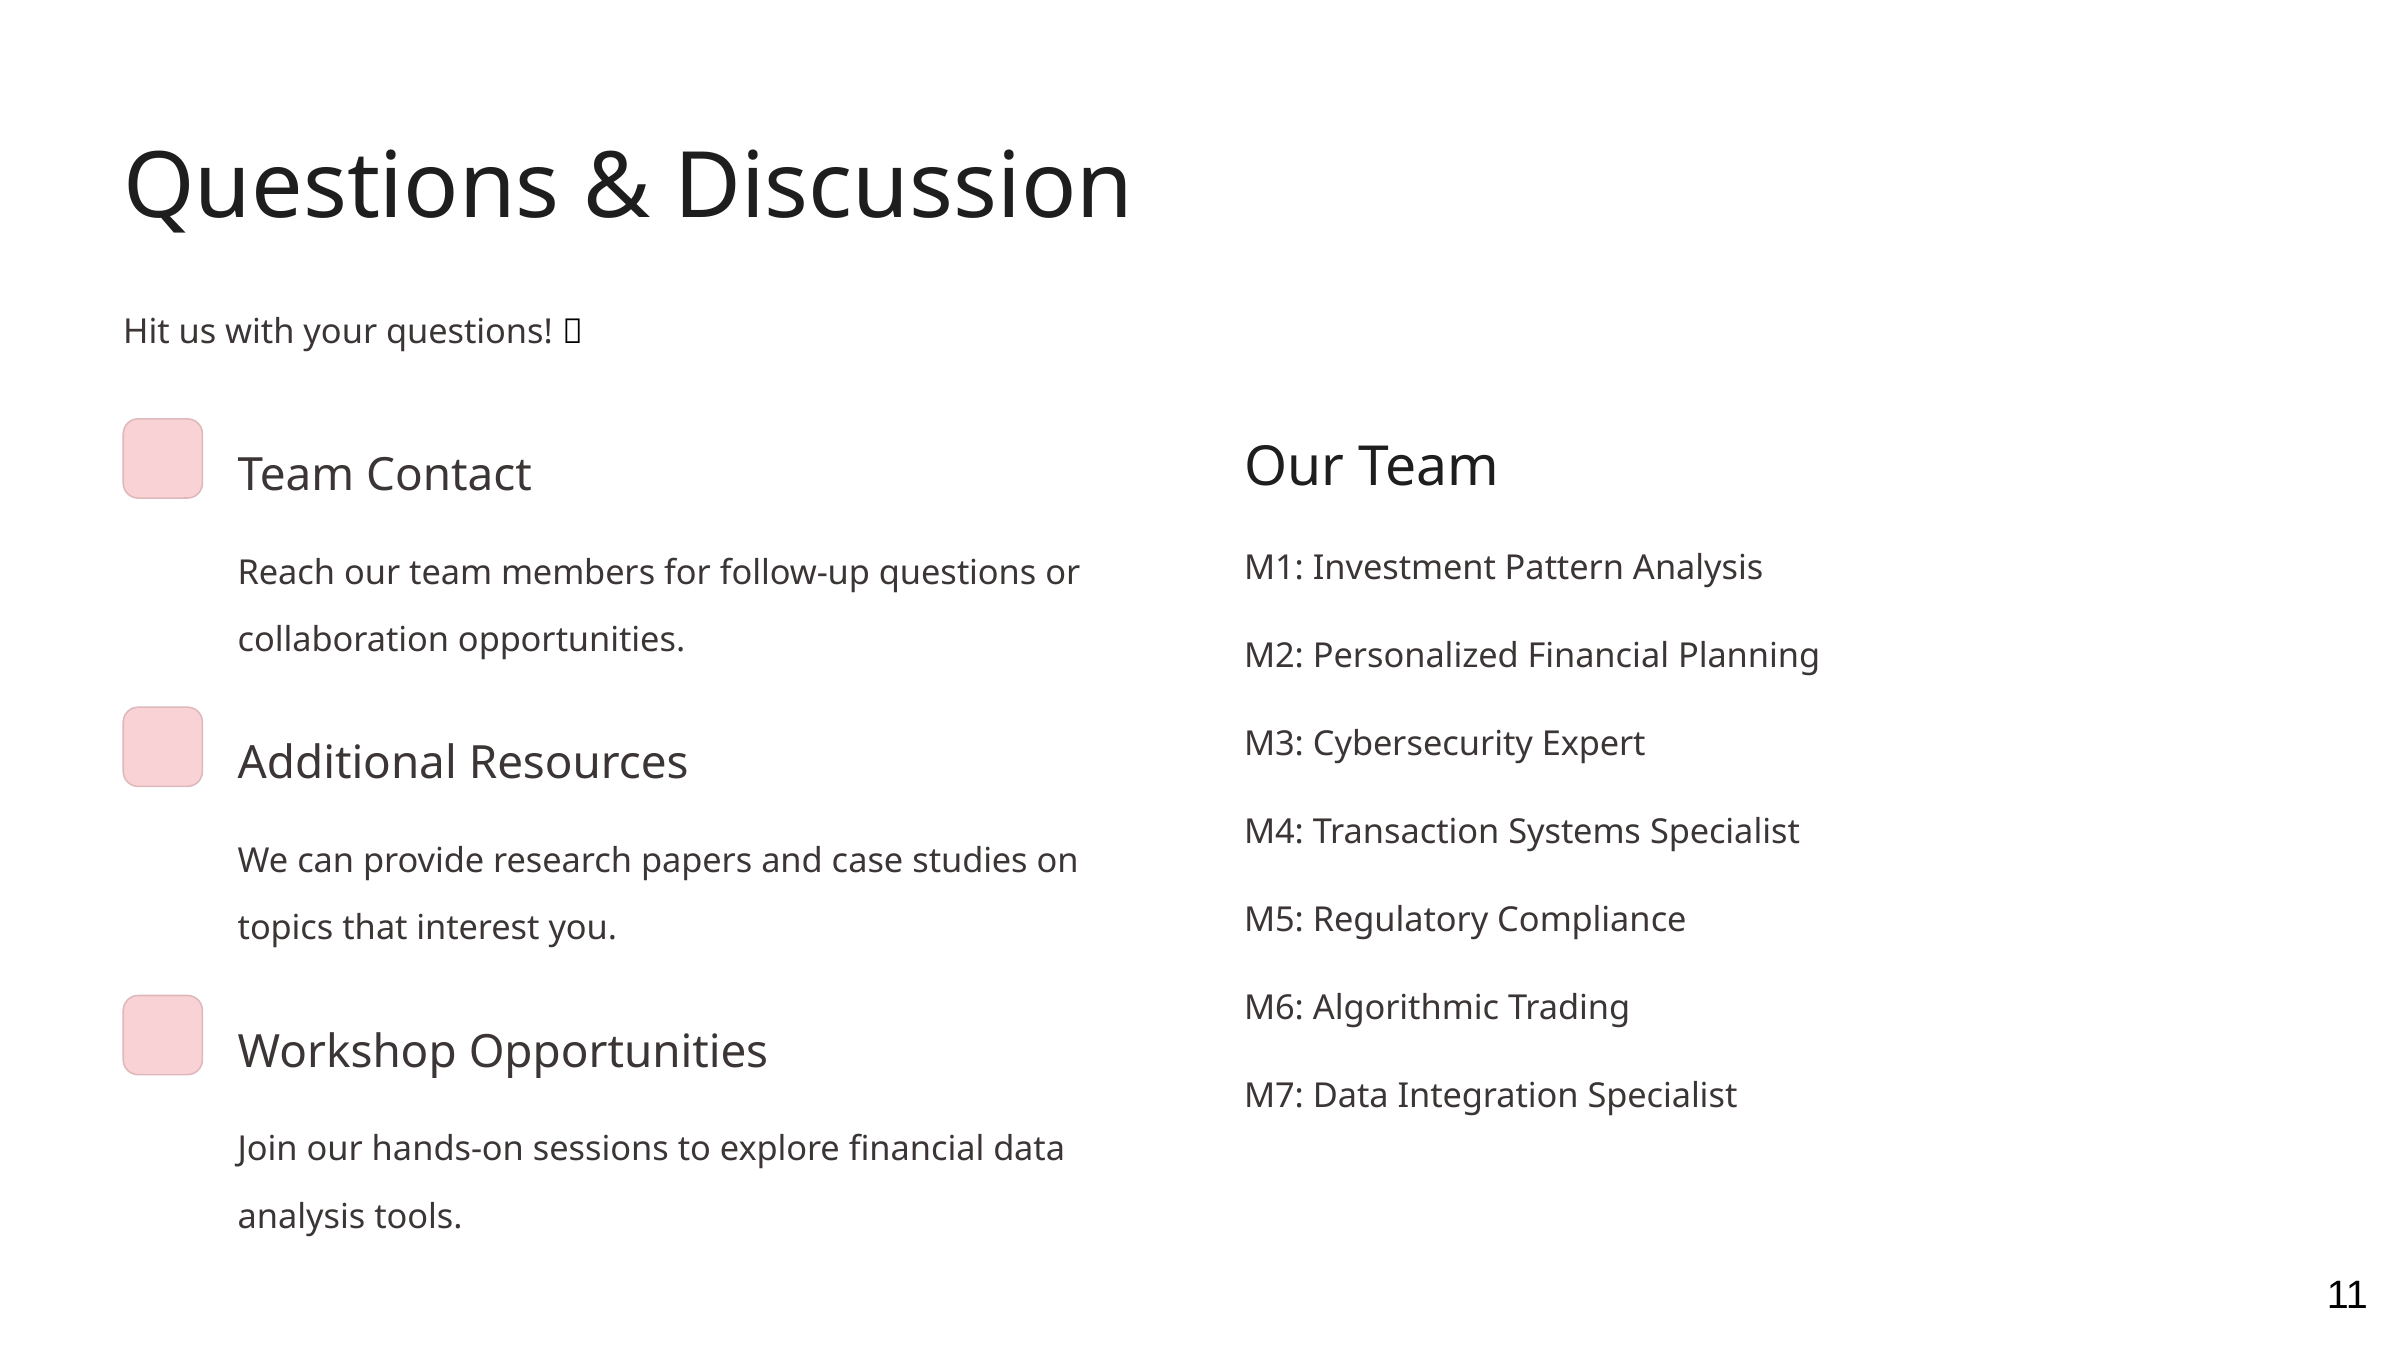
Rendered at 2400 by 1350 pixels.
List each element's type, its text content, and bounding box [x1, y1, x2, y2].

text_box M7: Data Integration Specialist [1244, 1047, 2278, 1104]
text_box M6: Algorithmic Trading [1244, 959, 2278, 1016]
text_box [123, 707, 203, 787]
text_box Team Contact [237, 430, 701, 489]
text_box M4: Transaction Systems Specialist [1244, 783, 2278, 840]
text_box Join our hands-on sessions to explore financial data analysis tools. [237, 1100, 1157, 1214]
text_box [123, 418, 203, 499]
picture [2024, 1234, 2400, 1350]
text_box Workshop Opportunities [237, 1007, 834, 1066]
text_box M5: Regulatory Compliance [1244, 871, 2278, 928]
text_box Questions & Discussion [123, 96, 1246, 213]
text_box Reach our team members for follow-up questions or collaboration opportunities. [237, 523, 1157, 637]
text_box Hit us with your questions! 💬 [123, 283, 2277, 340]
text_box We can provide research papers and case studies on topics that interest you. [237, 812, 1157, 925]
text_box M3: Cybersecurity Expert [1244, 695, 2278, 752]
text_box Our Team [1244, 414, 1801, 484]
text_box M2: Personalized Financial Planning [1244, 607, 2278, 664]
text_box Additional Resources [237, 719, 751, 778]
text_box M1: Investment Pattern Analysis [1244, 519, 2278, 576]
text_box [123, 995, 203, 1075]
